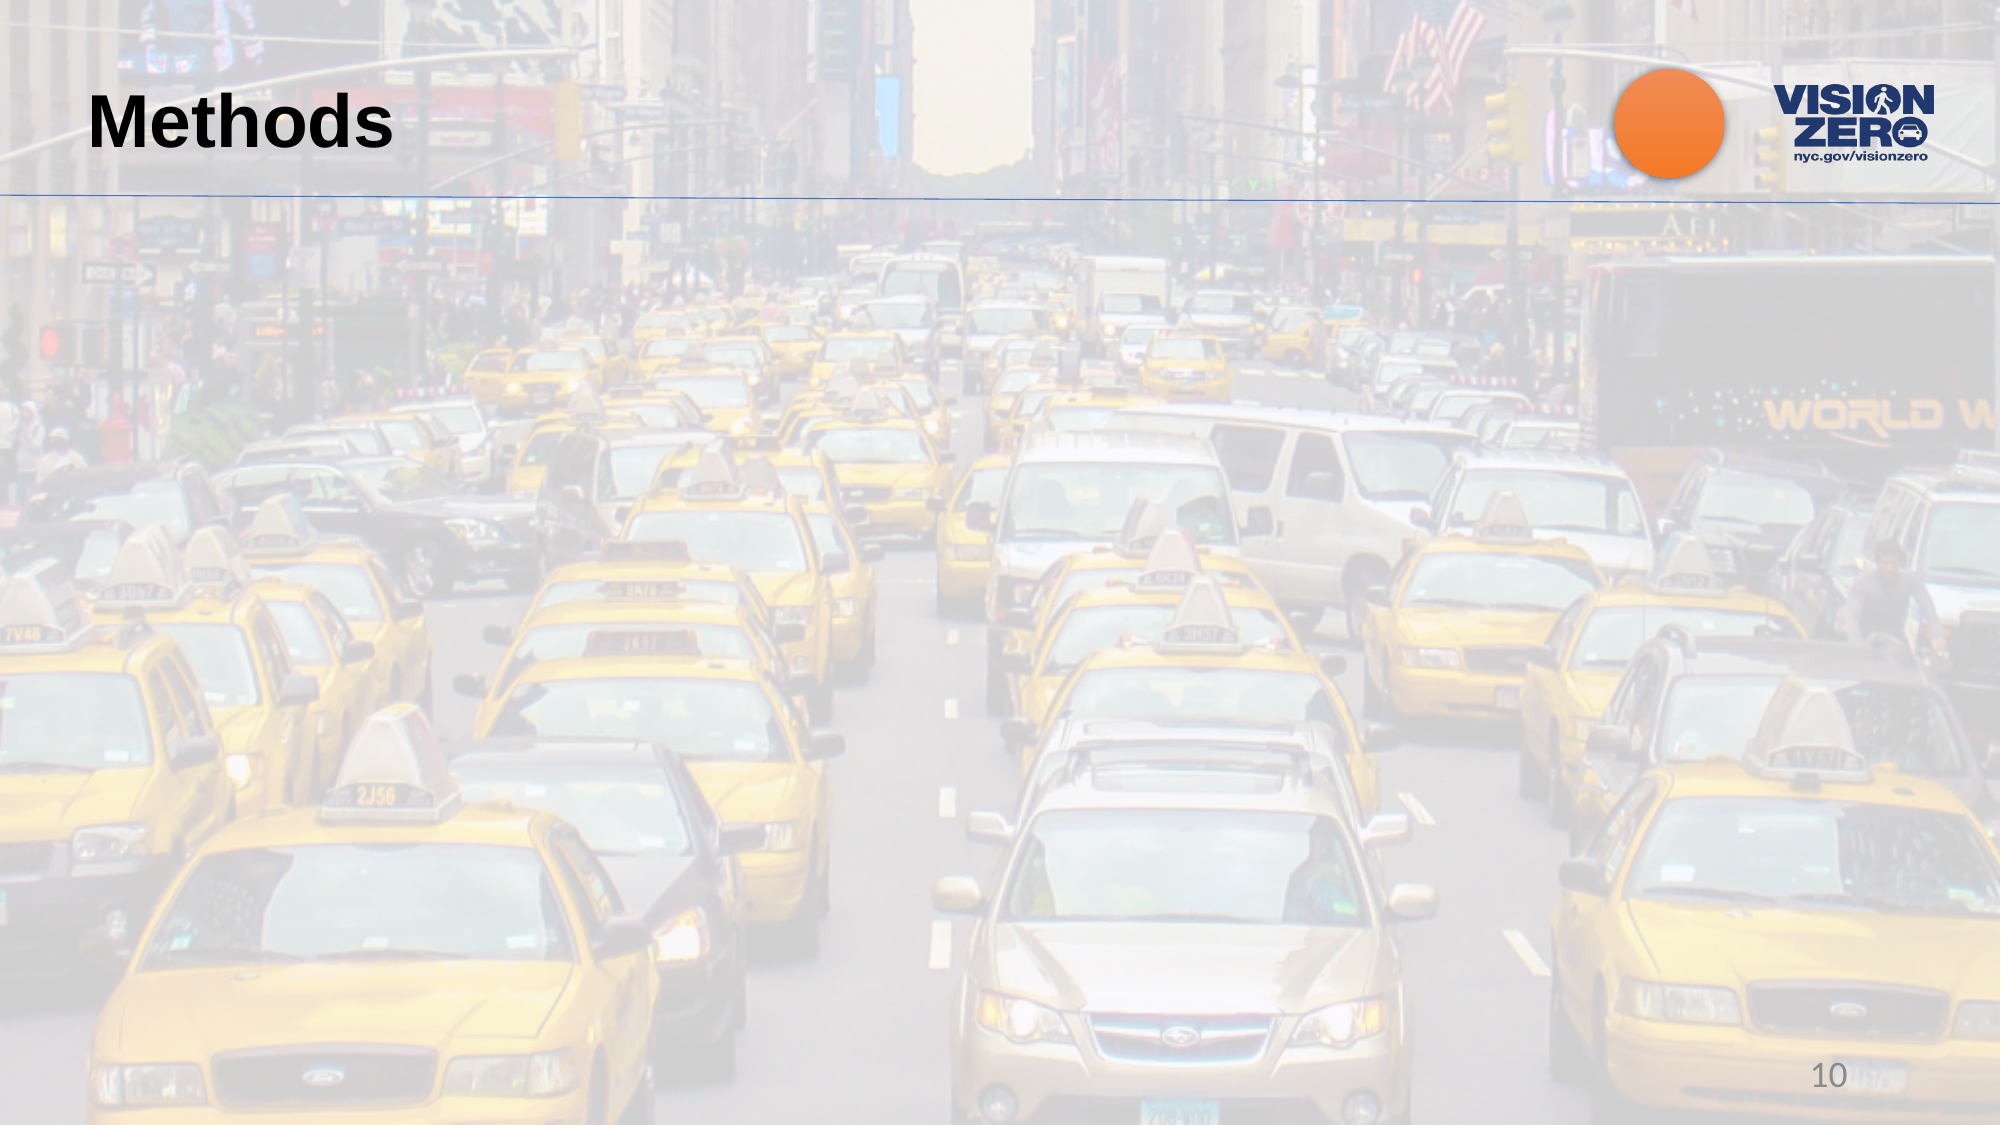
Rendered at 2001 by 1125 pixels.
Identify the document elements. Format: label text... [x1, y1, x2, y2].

picture [1798, 84, 1934, 163]
text_box [1614, 69, 1725, 178]
slide_number 10 [1412, 1042, 1863, 1103]
title Methods [72, 49, 1798, 198]
